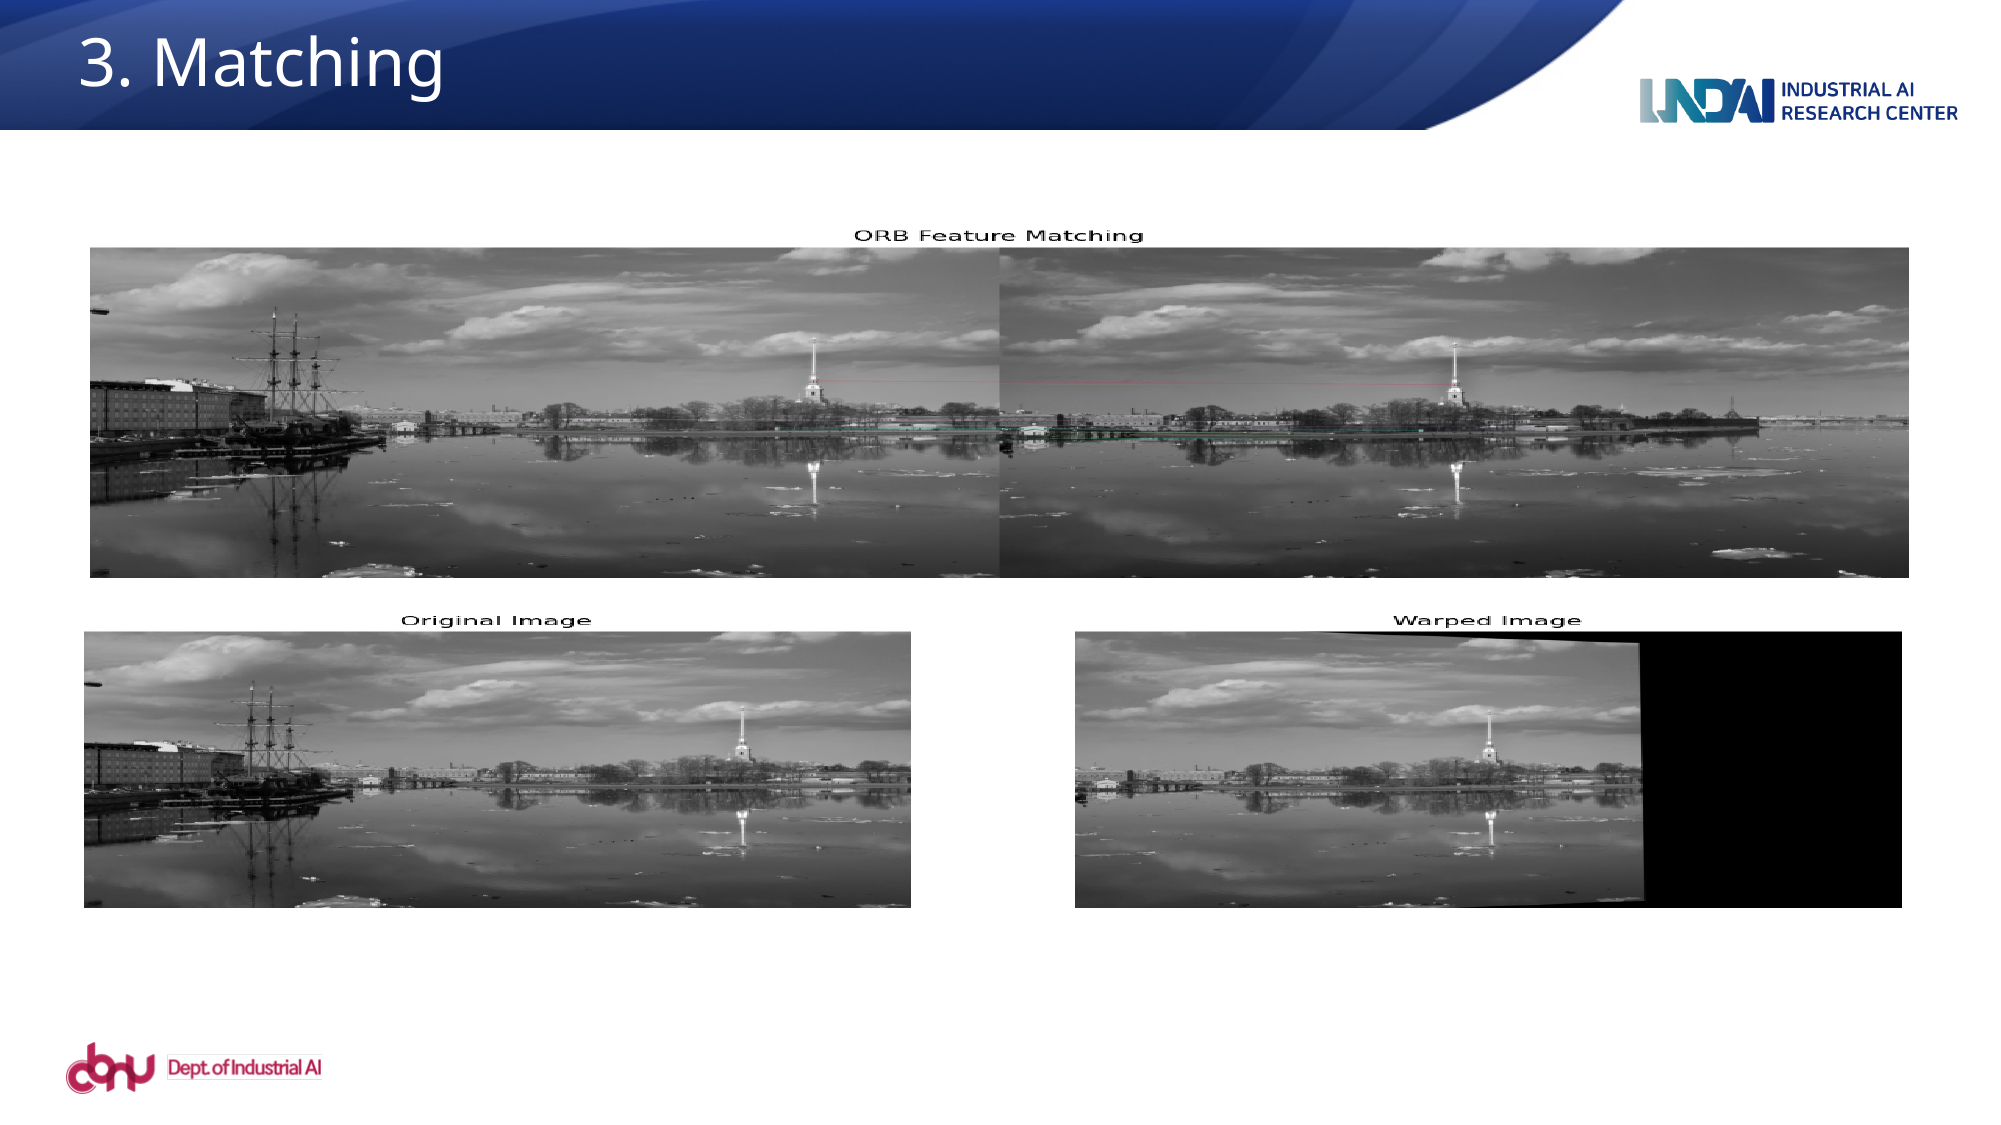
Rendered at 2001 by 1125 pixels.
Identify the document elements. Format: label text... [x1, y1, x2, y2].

picture [66, 1042, 333, 1094]
picture [63, 599, 1937, 927]
picture [64, 213, 1936, 593]
text_box 3. Matching [63, 12, 1500, 118]
picture [0, 0, 2000, 130]
